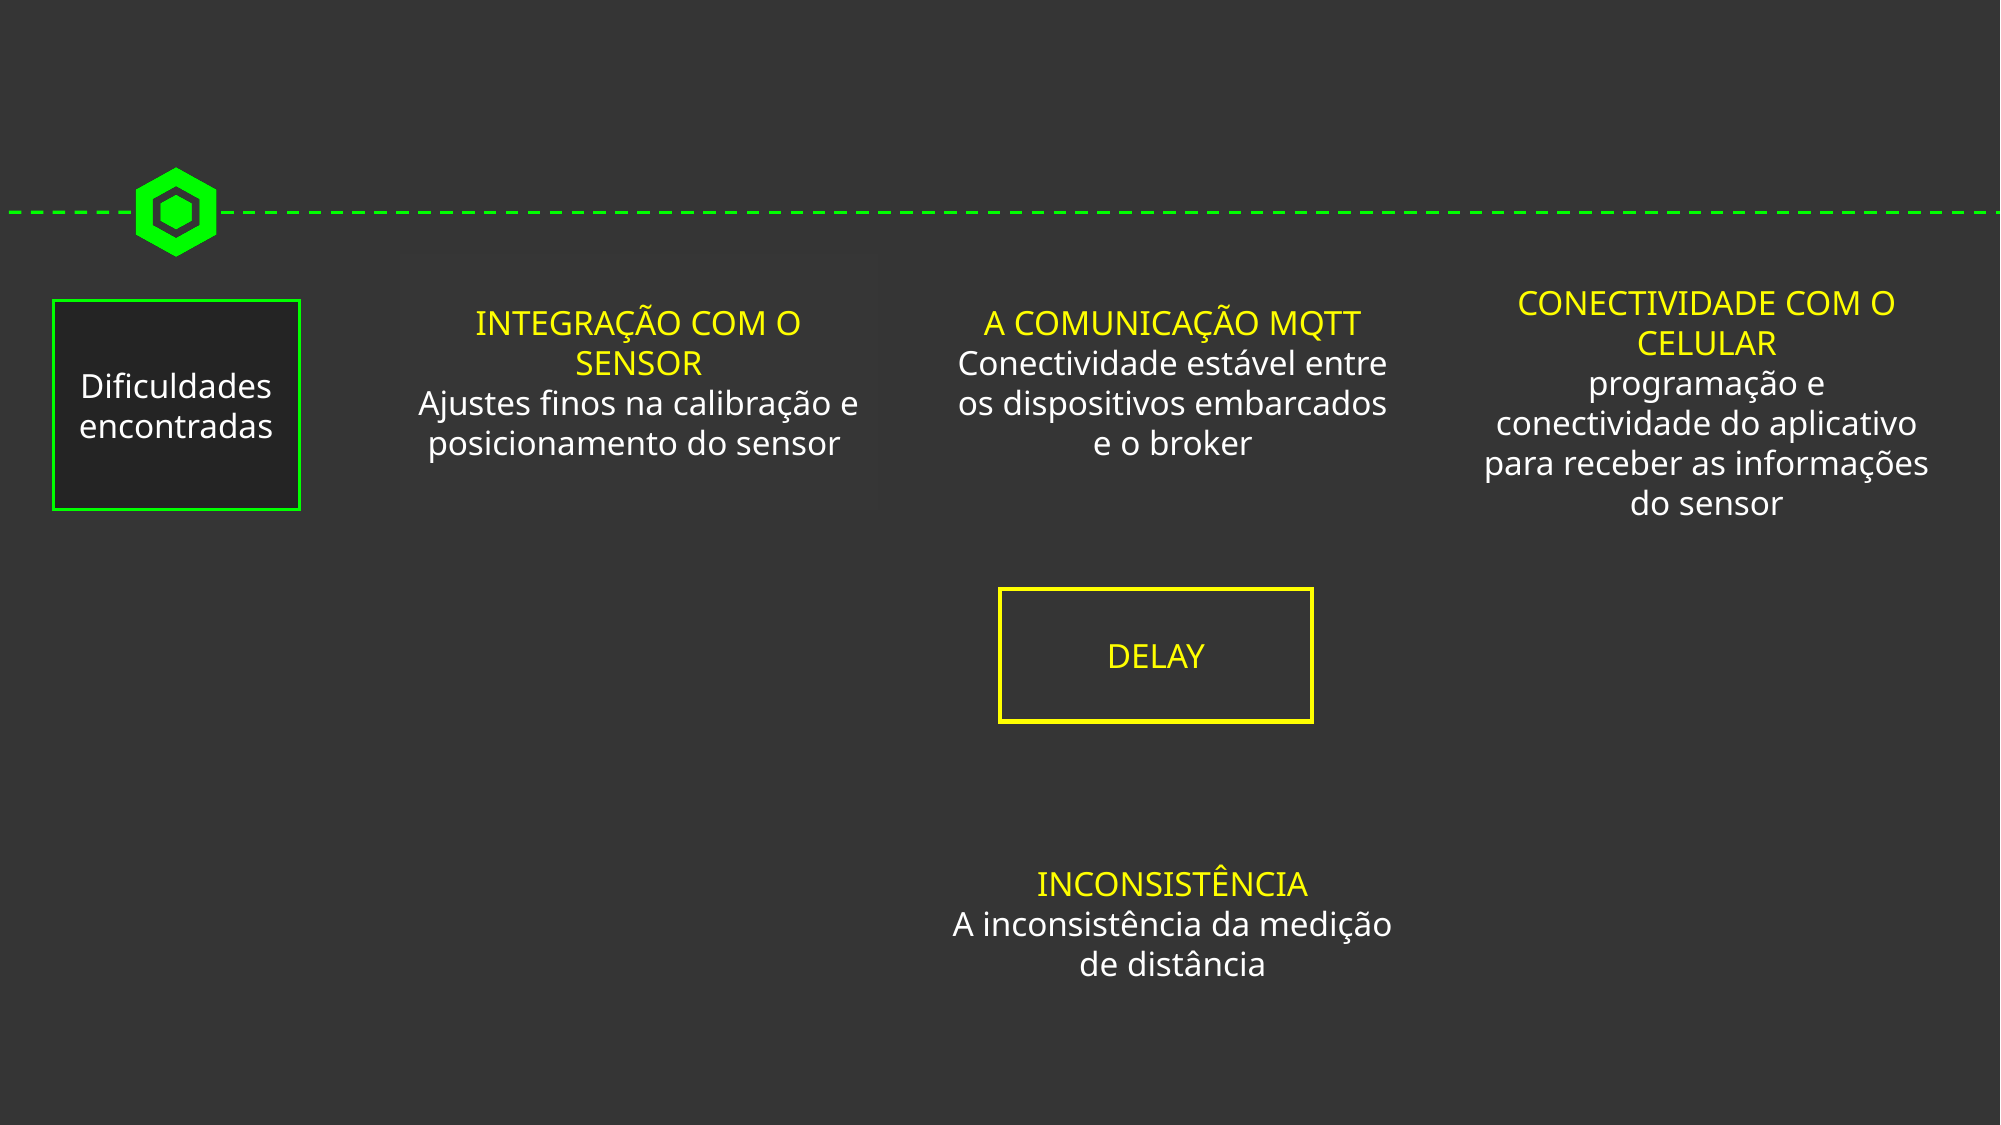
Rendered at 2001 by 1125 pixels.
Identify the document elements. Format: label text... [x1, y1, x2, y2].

text_box Dificuldades encontradas [52, 299, 301, 511]
text_box INCONSISTÊNCIA A inconsistência da medição de distância [932, 793, 1414, 1053]
text_box A COMUNICAÇÃO MQTT Conectividade estável entre os dispositivos embarcados e o broker [932, 252, 1414, 512]
text_box CONECTIVIDADE COM O CELULAR programação e conectividade do aplicativo para receber as informações do sensor [1466, 273, 1948, 532]
text_box DELAY [998, 588, 1314, 723]
text_box [0, 213, 2000, 1125]
text_box [0, 0, 2000, 211]
picture [131, 167, 222, 258]
text_box INTEGRAÇÃO COM O SENSOR Ajustes finos na calibração e posicionamento do sensor [398, 252, 880, 512]
